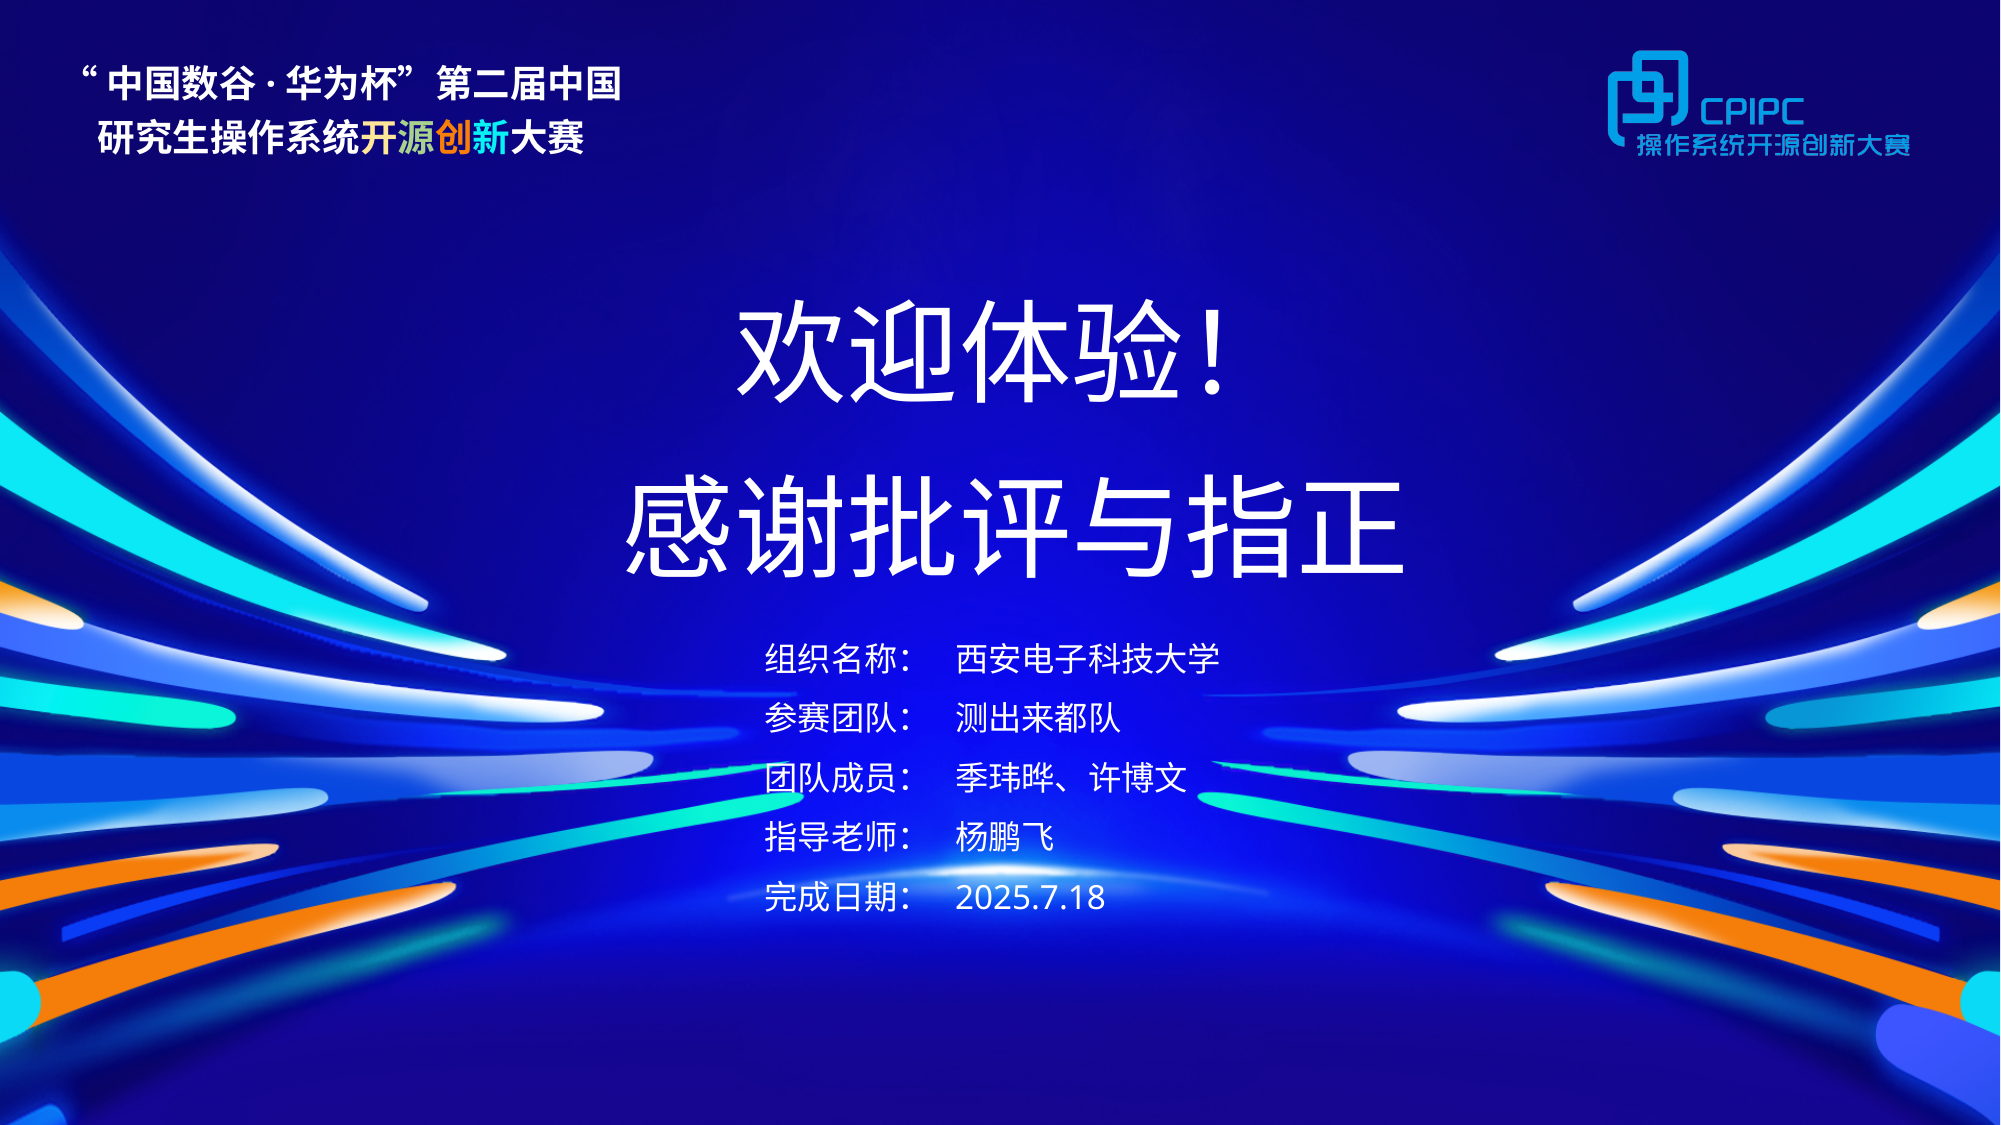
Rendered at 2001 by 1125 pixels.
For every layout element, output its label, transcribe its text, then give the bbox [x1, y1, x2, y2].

picture [0, 0, 2001, 1125]
list 季玮晔、许博文 [941, 754, 1498, 802]
list 团队成员： [749, 754, 941, 802]
list 组织名称： [749, 635, 941, 683]
list 测出来都队 [941, 694, 1498, 743]
list 2025.7.18 [941, 873, 1498, 921]
list 完成日期： [749, 873, 941, 921]
list 杨鹏飞 [941, 813, 1498, 862]
text_box 欢迎体验！ 感谢批评与指正 [515, 233, 1516, 600]
list 参赛团队： [749, 694, 941, 743]
list 西安电子科技大学 [941, 635, 1498, 683]
list 指导老师： [749, 813, 941, 862]
